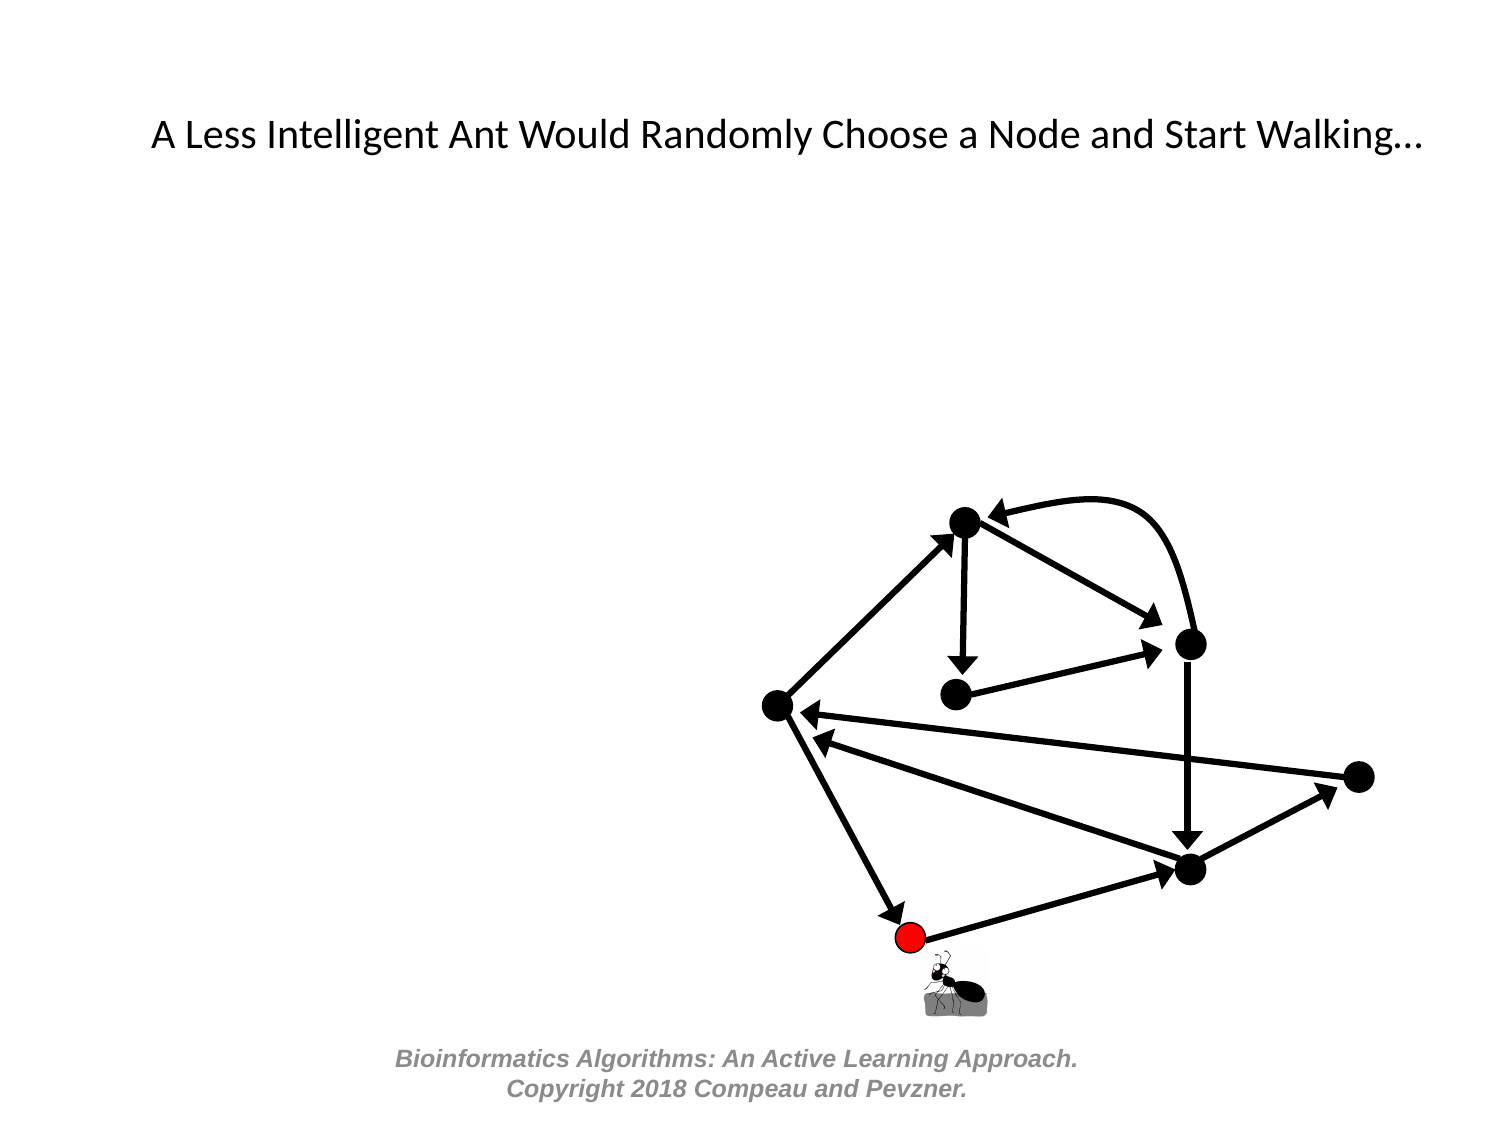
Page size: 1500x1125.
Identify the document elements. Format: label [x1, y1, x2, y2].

title [75, 87, 1500, 175]
text_box [739, 499, 1374, 983]
picture [922, 950, 988, 1017]
footer [324, 1042, 1150, 1103]
